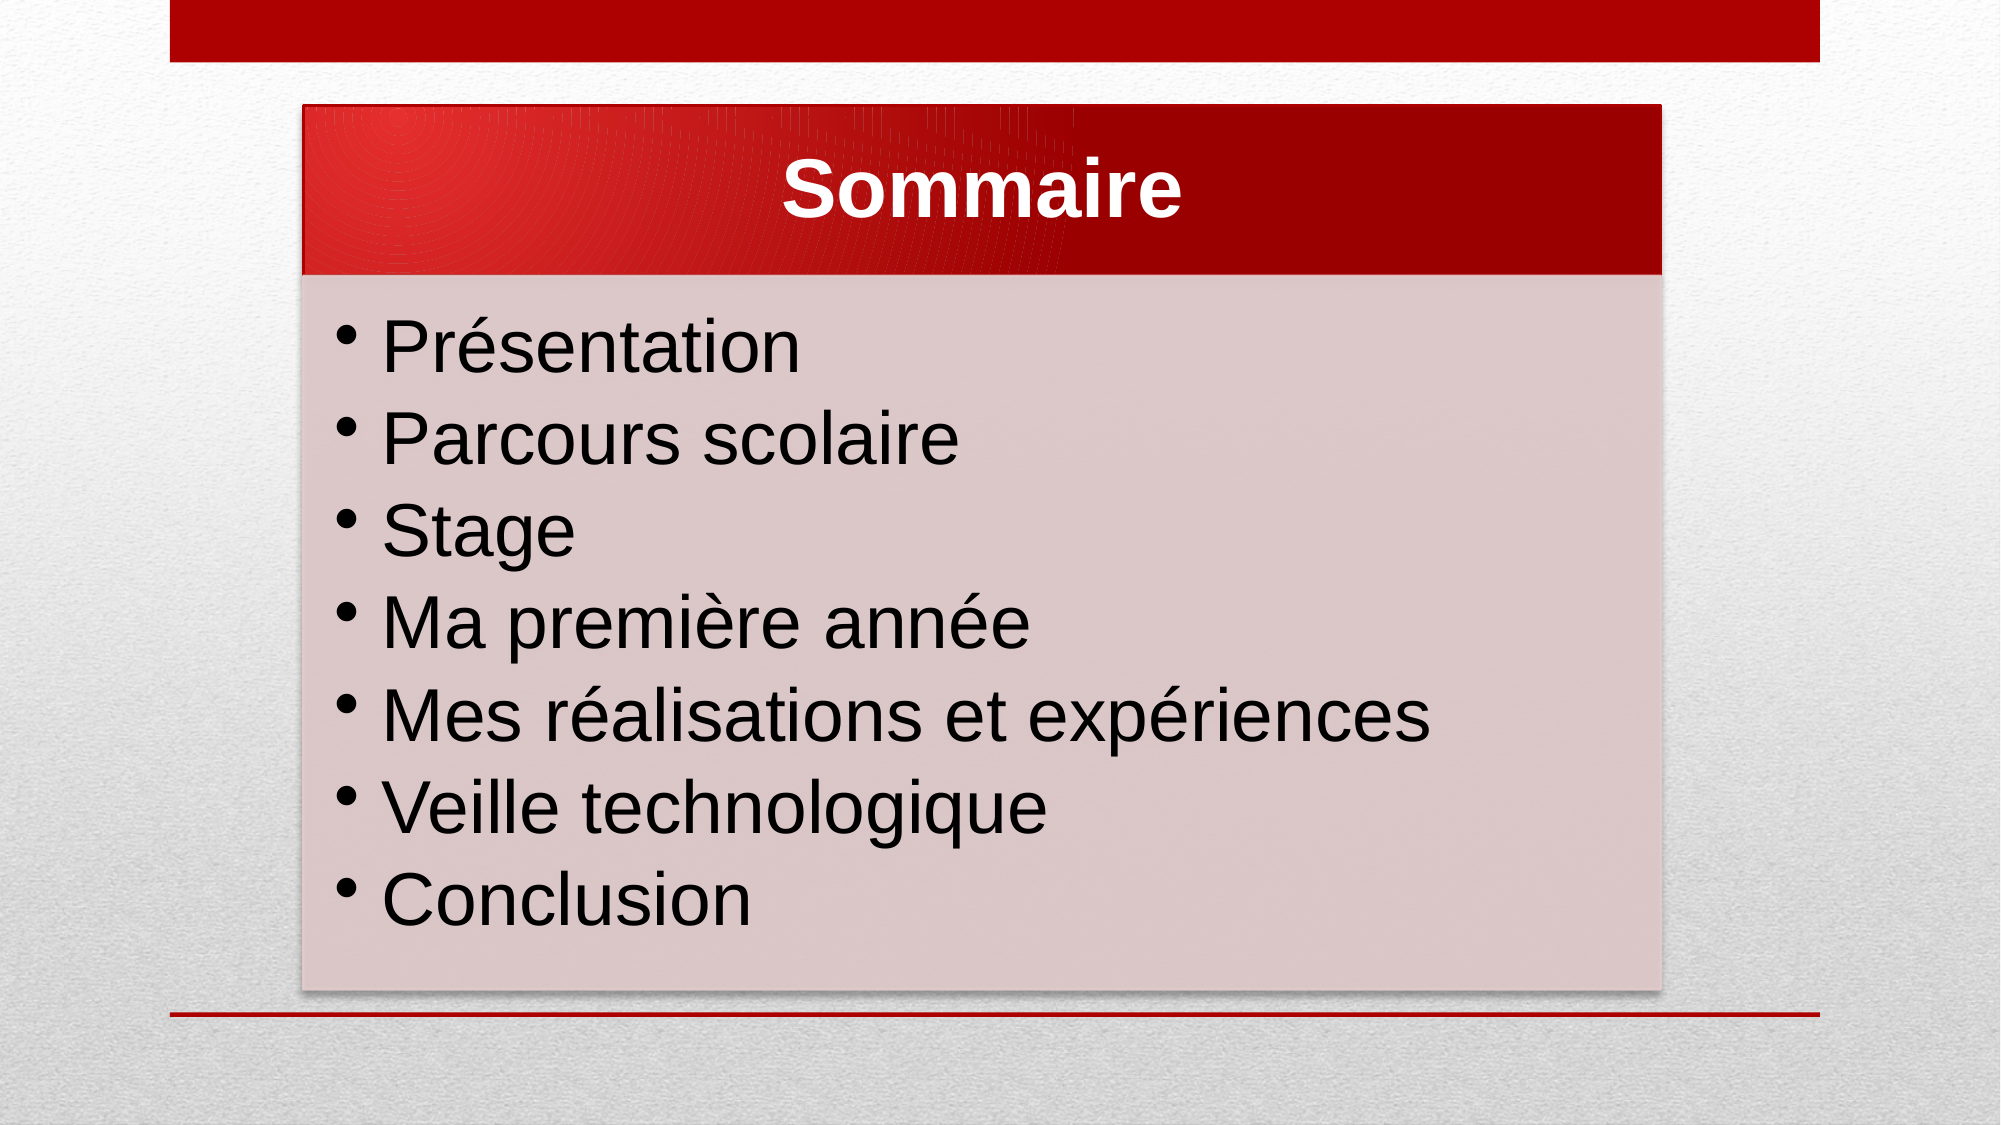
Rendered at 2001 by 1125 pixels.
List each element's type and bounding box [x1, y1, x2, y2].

list [302, 98, 1662, 998]
